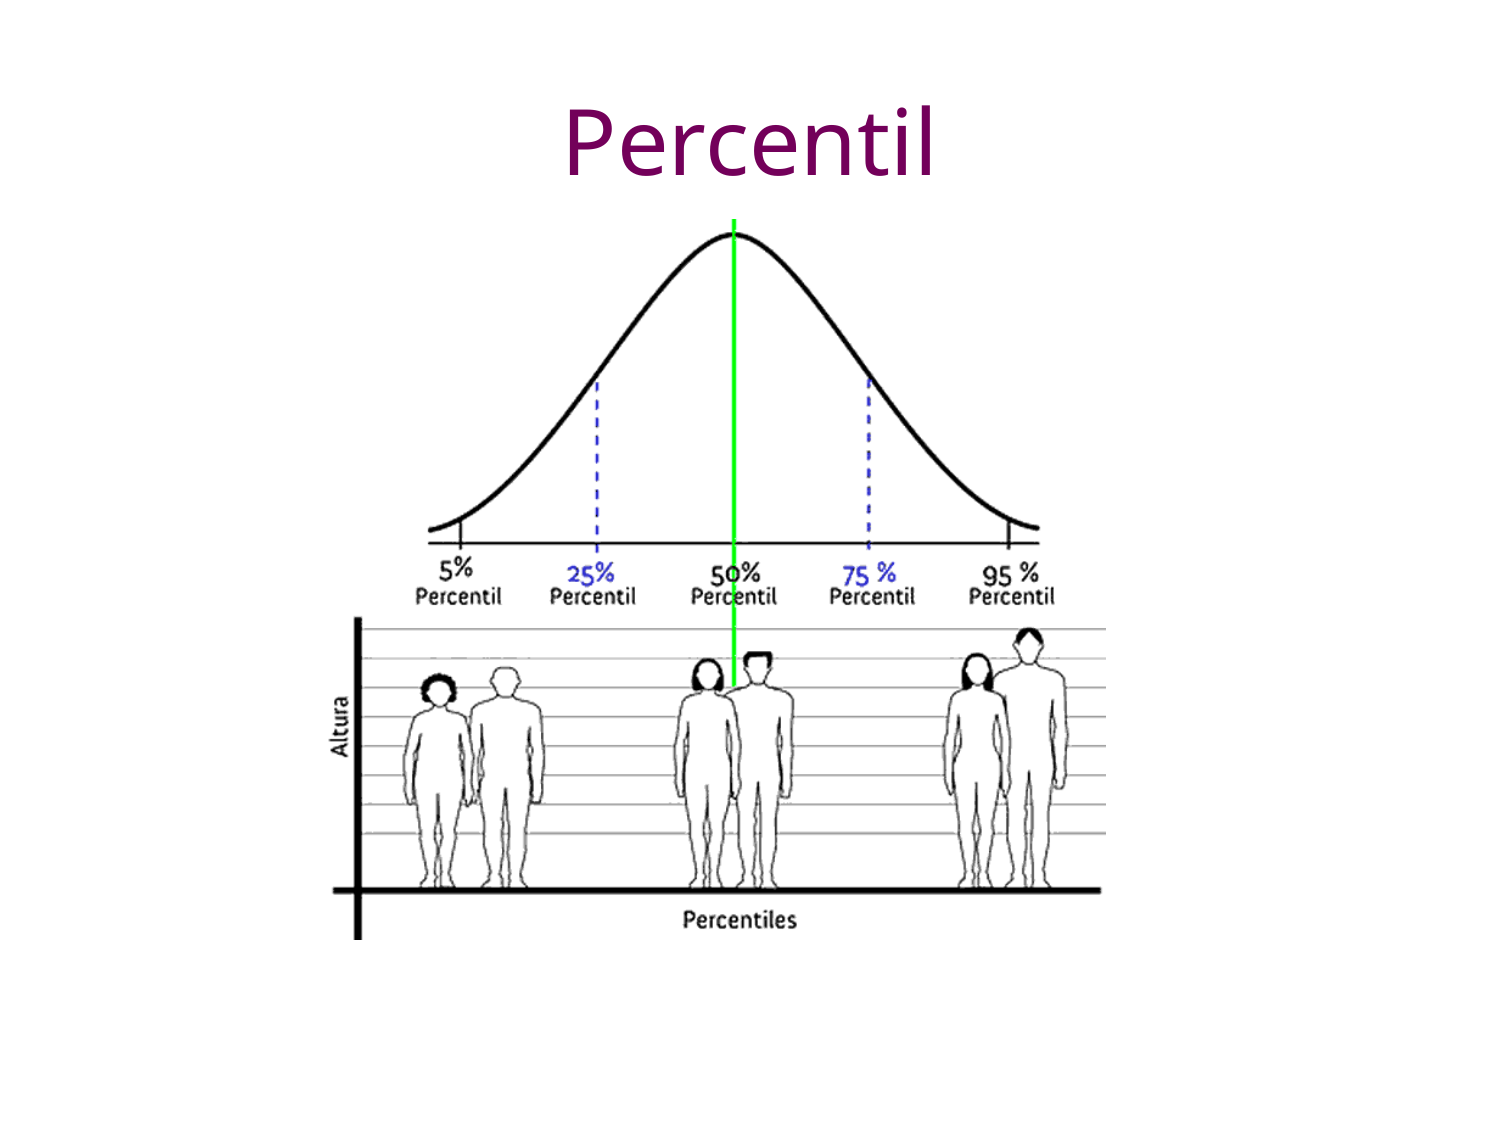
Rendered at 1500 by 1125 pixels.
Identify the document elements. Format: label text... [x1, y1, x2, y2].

picture [327, 219, 1106, 940]
title Percentil [75, 45, 1425, 233]
